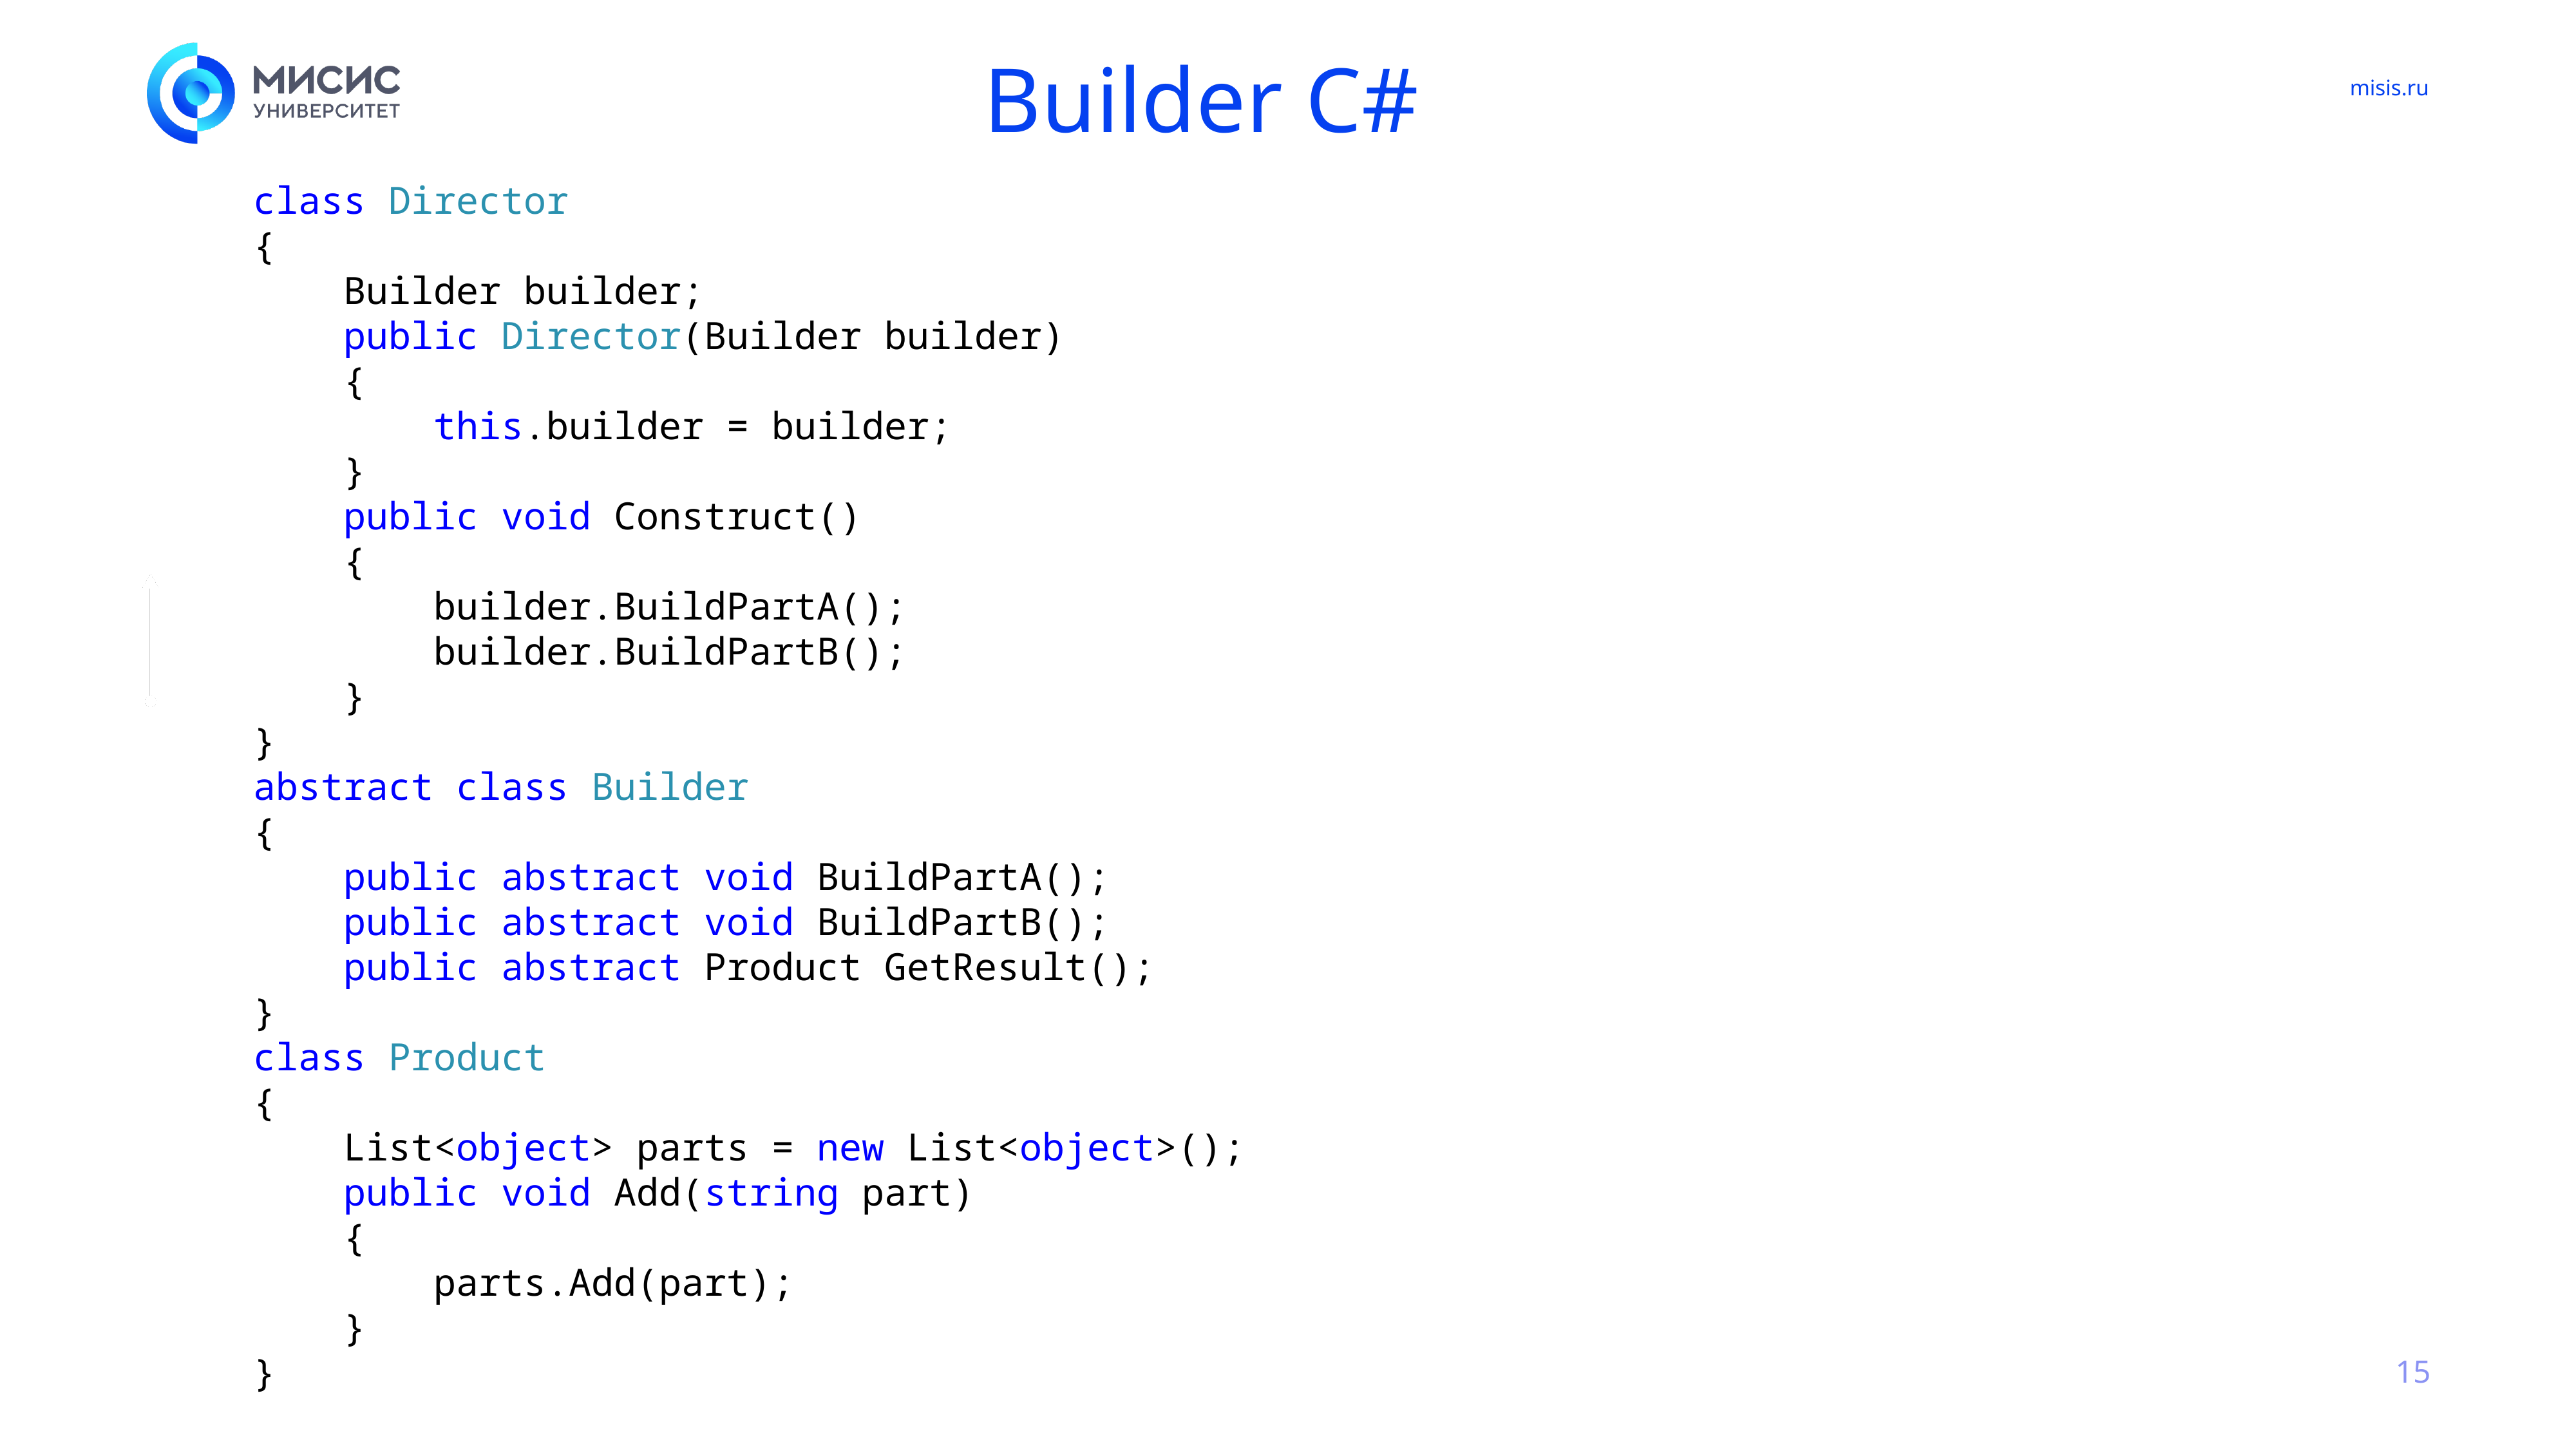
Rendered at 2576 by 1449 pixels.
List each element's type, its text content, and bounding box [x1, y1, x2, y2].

slide_number 15 [2417, 1334, 2441, 1412]
picture [141, 573, 158, 707]
title Builder C# [639, 55, 1763, 172]
list class Director { Builder builder; public Director(Builder builder) { this.builder = builder; } public void Construct() { builder.BuildPartA(); builder.BuildPartB(); } } abstract class Builder { public abstract void BuildPartA(); public abstract void BuildPartB(); public abstract Product GetResult(); } class Product { List<object> parts = new List<object>(); public void Add(string part) { parts.Add(part); } } [243, 172, 2417, 1412]
picture [147, 42, 401, 144]
